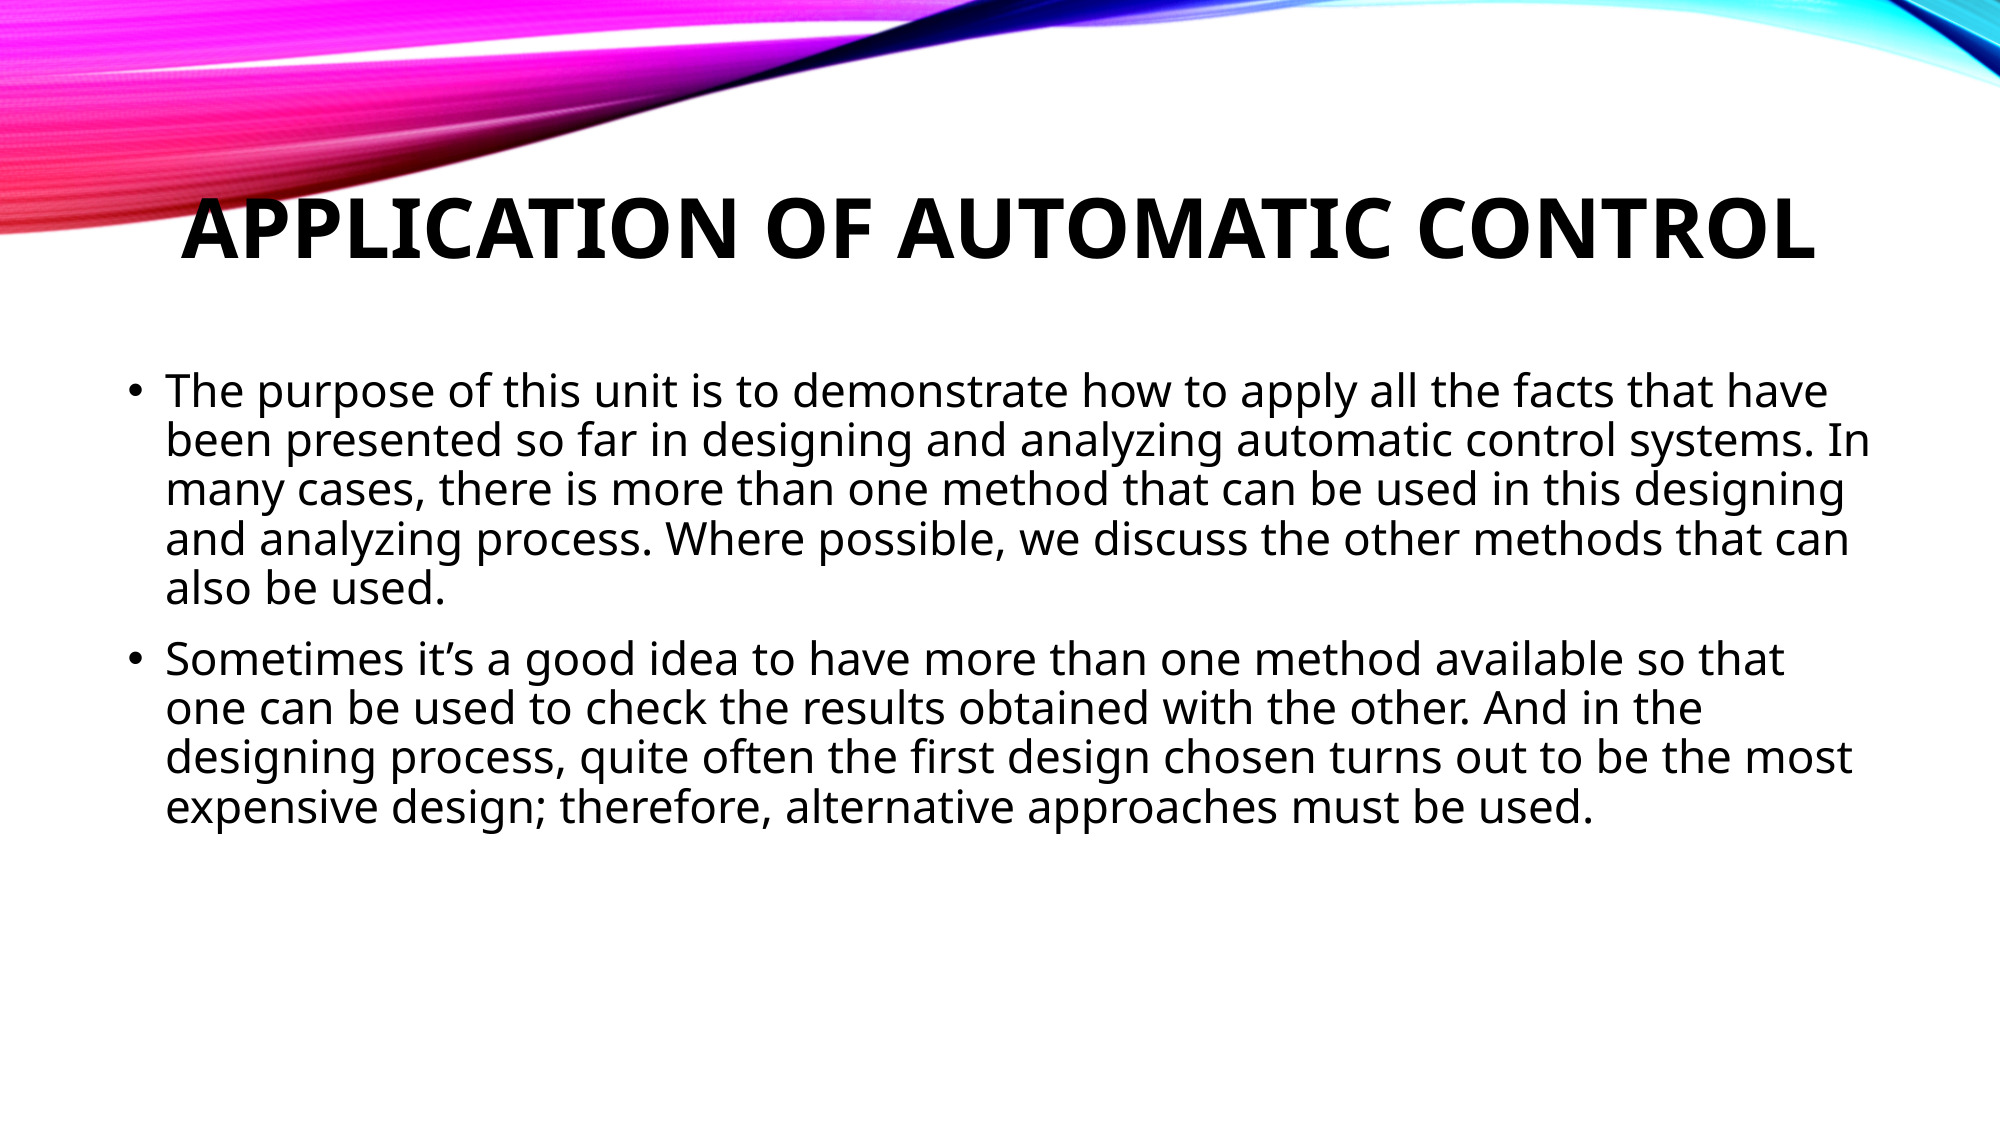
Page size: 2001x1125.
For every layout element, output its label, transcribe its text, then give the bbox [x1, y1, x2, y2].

list The purpose of this unit is to demonstrate how to apply all the facts that have been presented so far in designing and analyzing automatic control systems. In many cases, there is more than one method that can be used in this designing and analyzing process. Where possible, we discuss the other methods that can also be used. Sometimes it’s a good idea to have more than one method available so that one can be used to check the results obtained with the other. And in the designing process, quite often the first design chosen turns out to be the most expensive design; therefore, alternative approaches must be used. [112, 360, 1888, 1021]
picture [0, 0, 2000, 237]
title Application Of Automatic Control [112, 125, 1888, 338]
picture [1890, 0, 2000, 75]
picture [1910, 0, 2000, 45]
